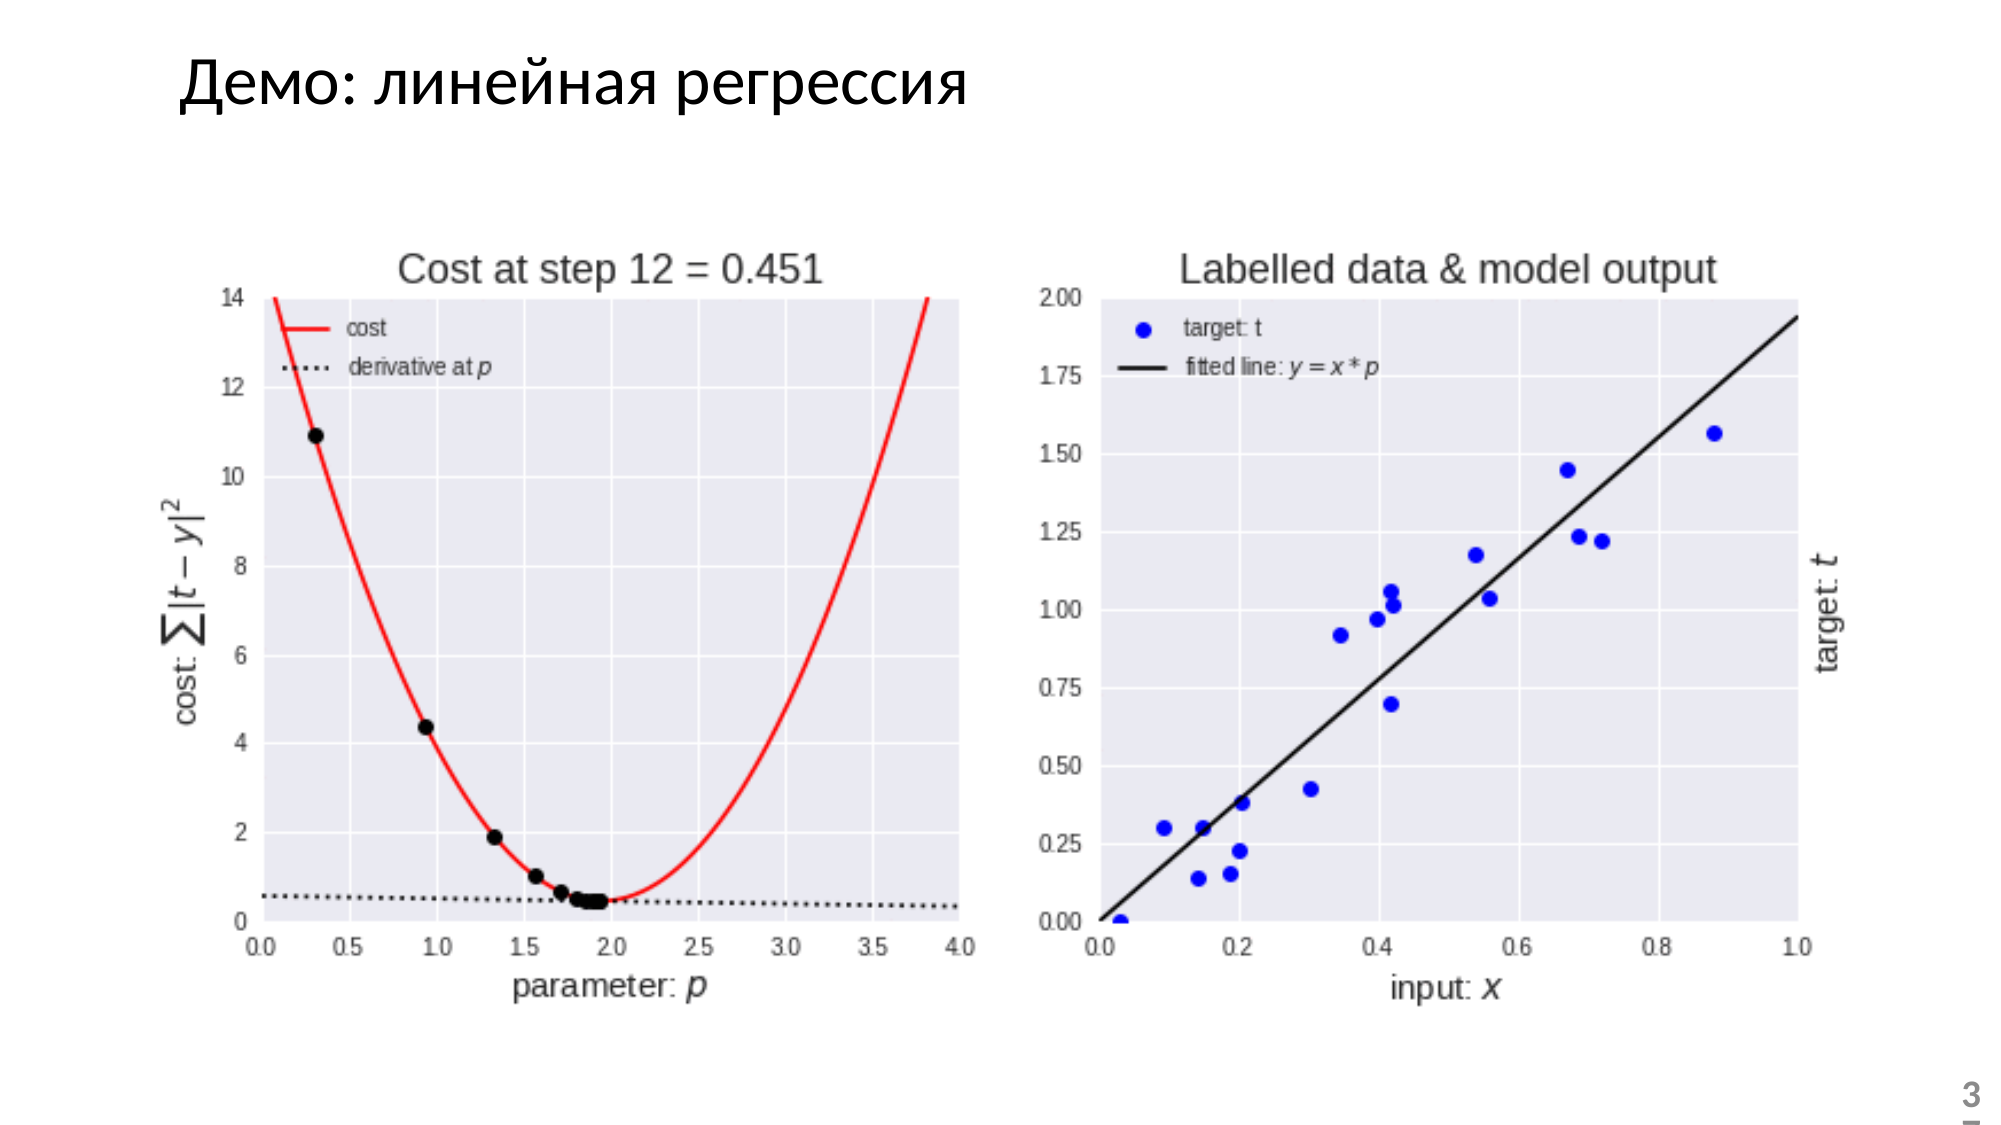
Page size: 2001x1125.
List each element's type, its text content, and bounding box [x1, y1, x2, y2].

title Демо: линейная регрессия [164, 37, 1956, 127]
picture [15, 199, 1996, 1025]
slide_number 37 [1946, 1064, 1996, 1120]
